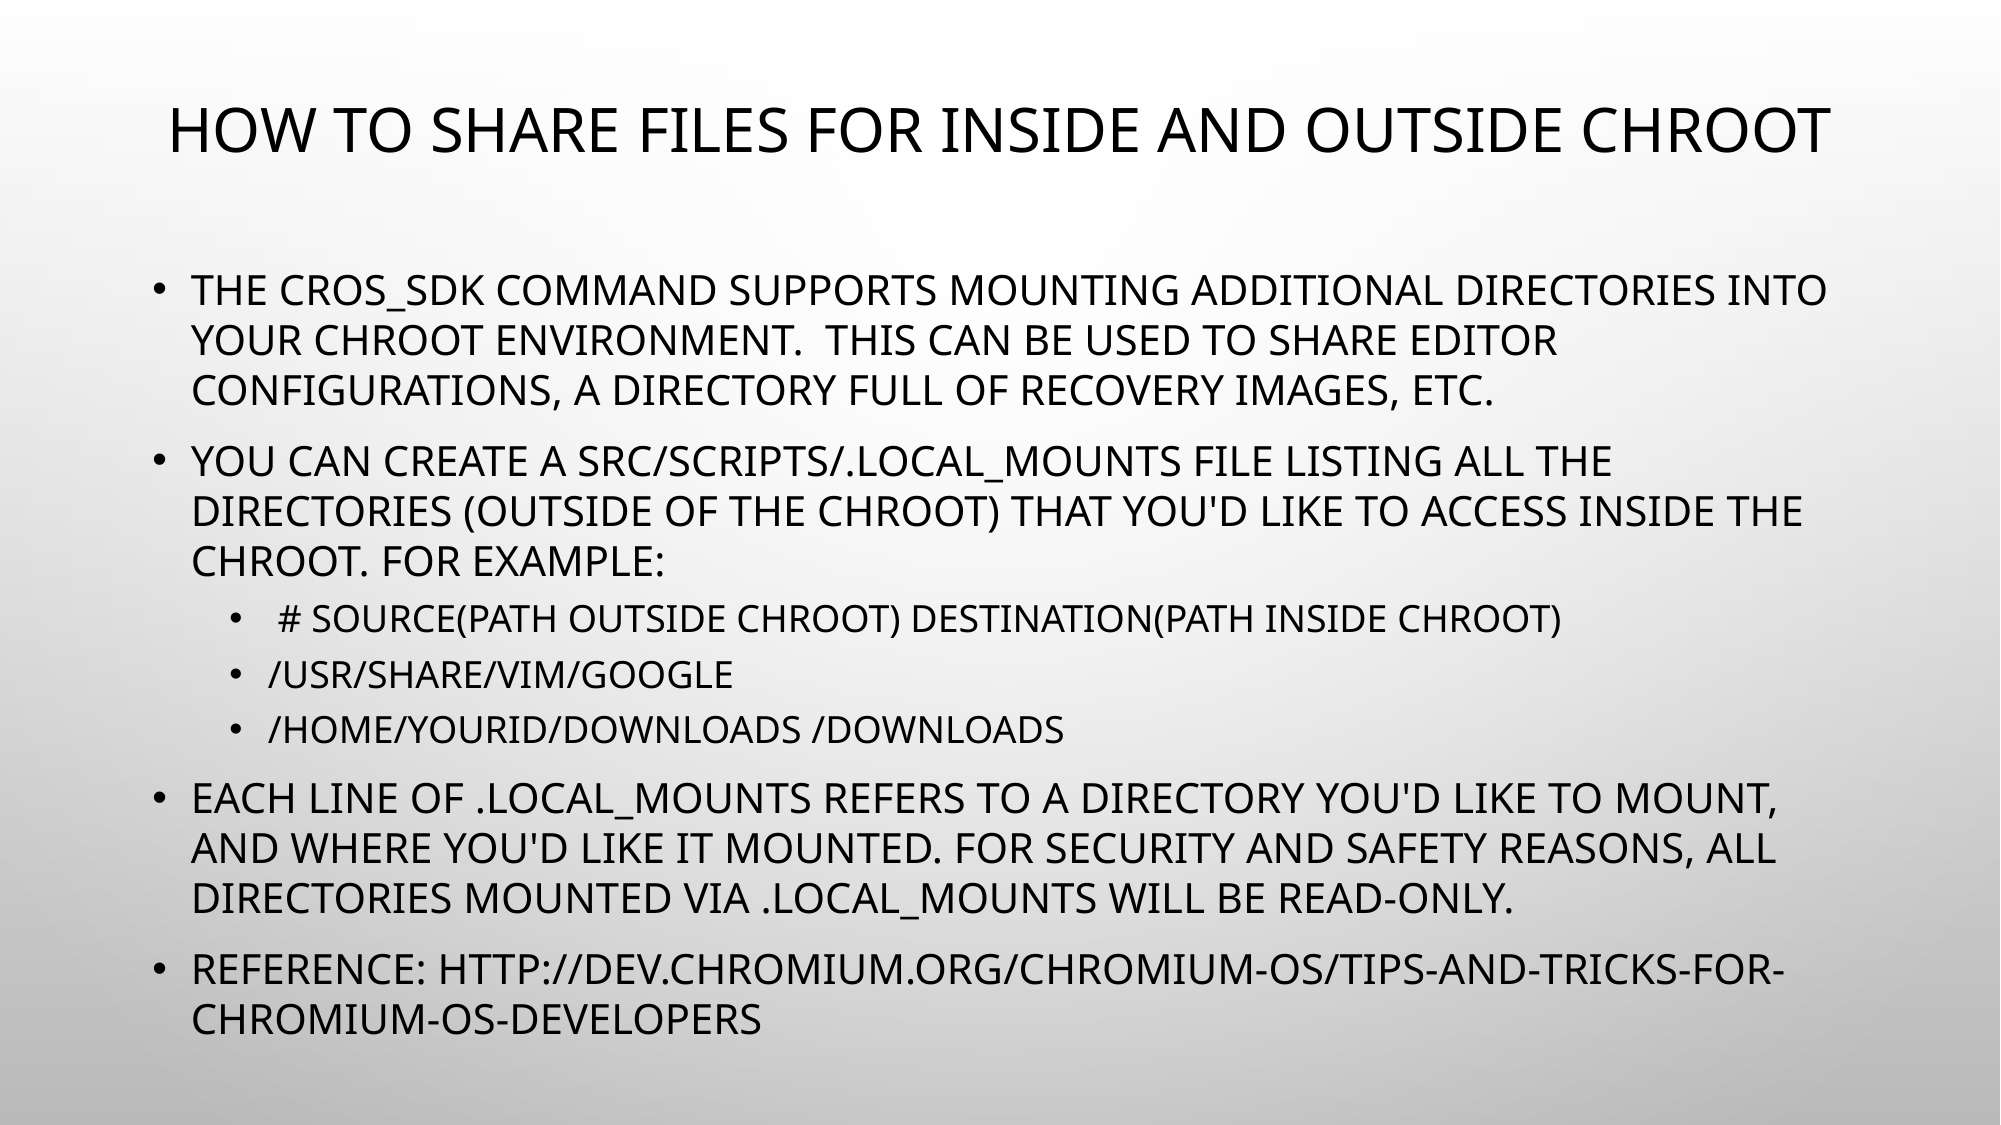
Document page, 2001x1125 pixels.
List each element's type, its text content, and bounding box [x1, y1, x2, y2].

title How to share files for inside and outside chroot [137, 59, 1863, 205]
list The cros_sdk command supports mounting additional directories into your chroot environment. This can be used to share editor configurations, a directory full of recovery images, etc. You can create a src/scripts/.local_mounts file listing all the directories (outside of the chroot) that you'd like to access inside the chroot. For example: # source(path outside chroot) destination(path inside chroot) /usr/share/vim/google /home/YOURID/Downloads /Downloads Each line of .local_mounts refers to a directory you'd like to mount, and where you'd like it mounted. For security and safety reasons, all directories mounted via .local_mounts will be read-only. Reference: http://dev.chromium.org/chromium-os/tips-and-tricks-for-chromium-os-developers [137, 255, 1863, 1070]
picture [0, 0, 2000, 1125]
